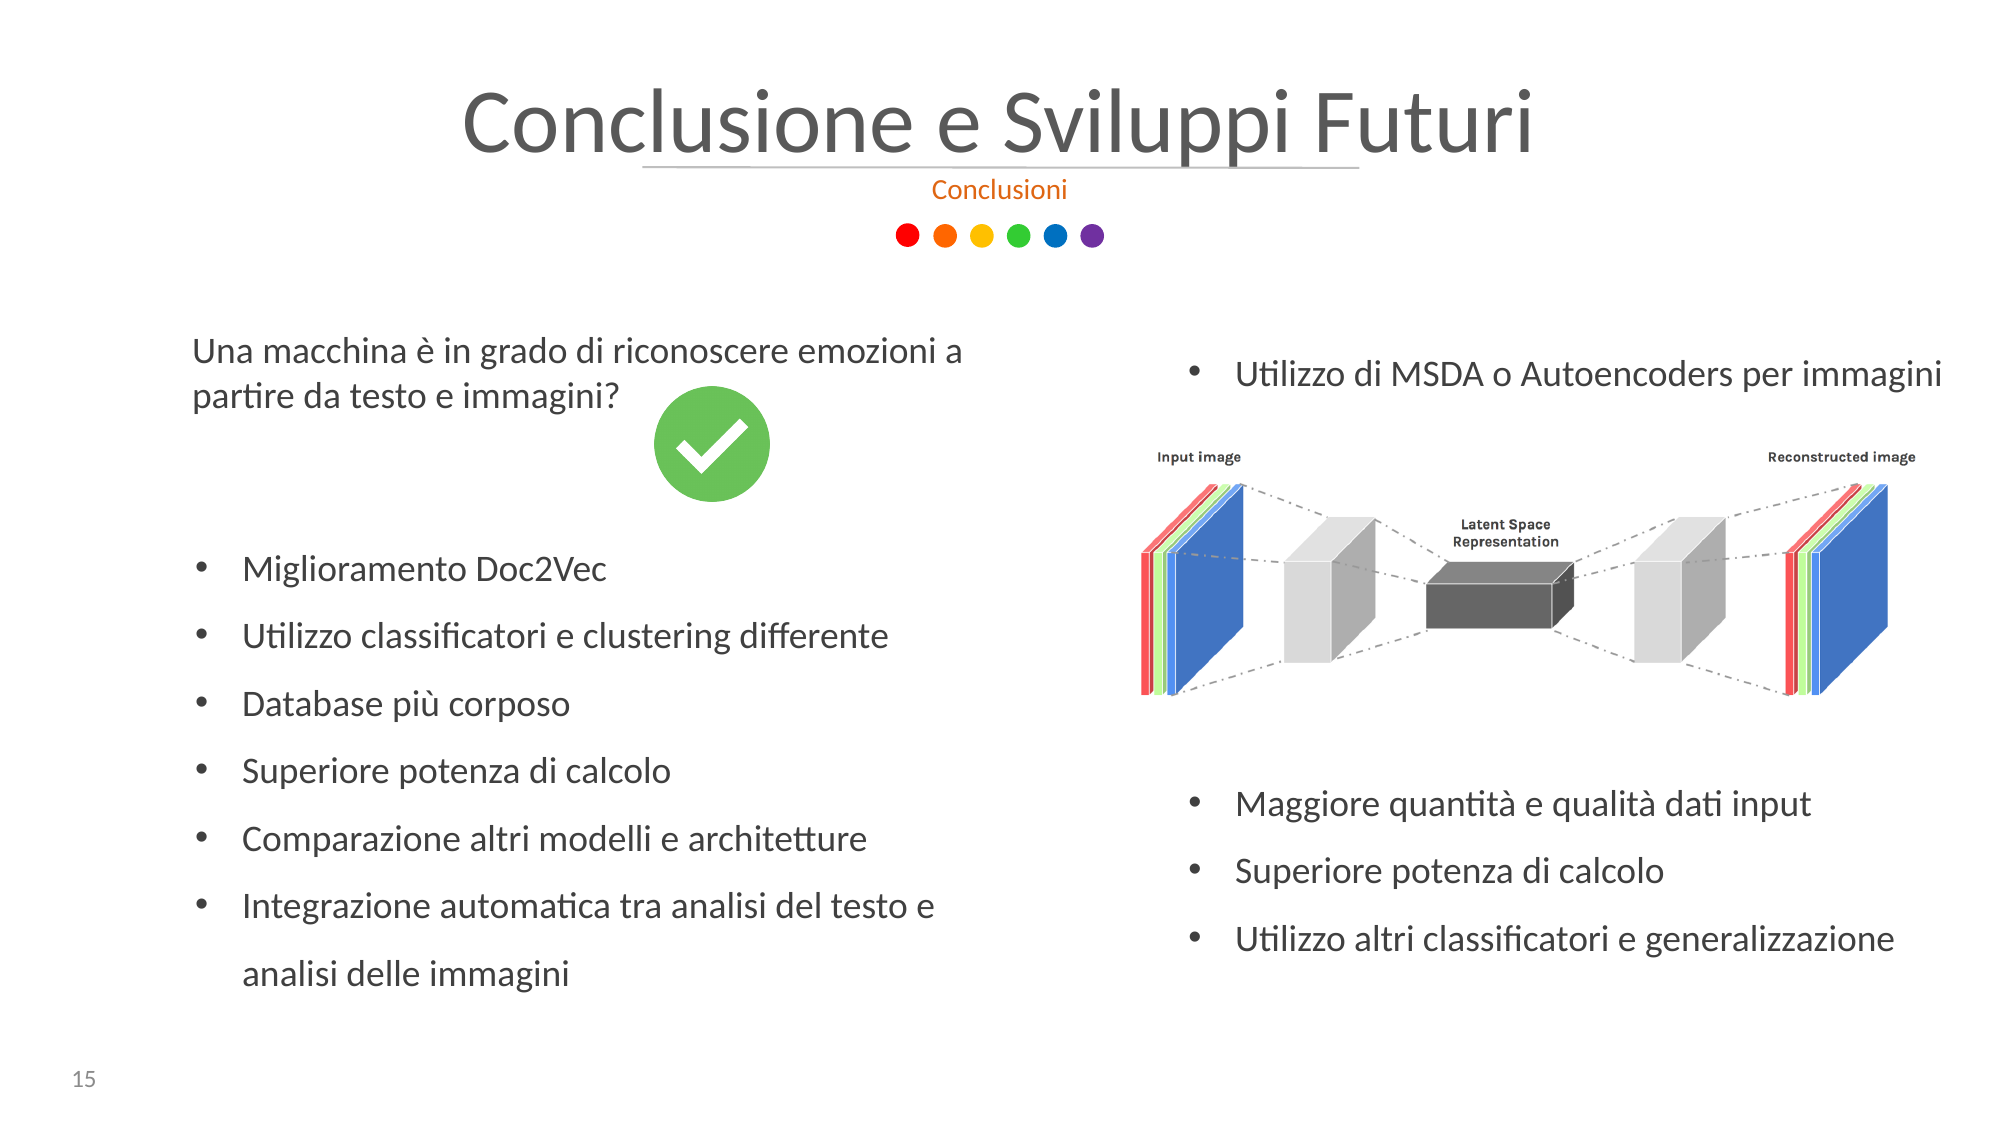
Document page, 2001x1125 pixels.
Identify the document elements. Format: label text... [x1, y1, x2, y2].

slide_number 15 [56, 1047, 507, 1107]
text_box Utilizzo di MSDA o Autoencoders per immagini [1173, 341, 1959, 401]
text_box Una macchina è in grado di riconoscere emozioni a partire da testo e immagini? [177, 318, 1049, 424]
picture [1112, 436, 1940, 714]
title Conclusione e Sviluppi Futuri [137, 56, 1863, 180]
picture [654, 386, 770, 502]
list Conclusioni [624, 166, 1376, 217]
text_box Miglioramento Doc2Vec Utilizzo classificatori e clustering differente Database più corposo Superiore potenza di calcolo Comparazione altri modelli e architetture Integrazione automatica tra analisi del testo e analisi delle immagini [180, 514, 1049, 1002]
text_box Maggiore quantità e qualità dati input Superiore potenza di calcolo Utilizzo altri classificatori e generalizzazione [1173, 748, 1911, 967]
